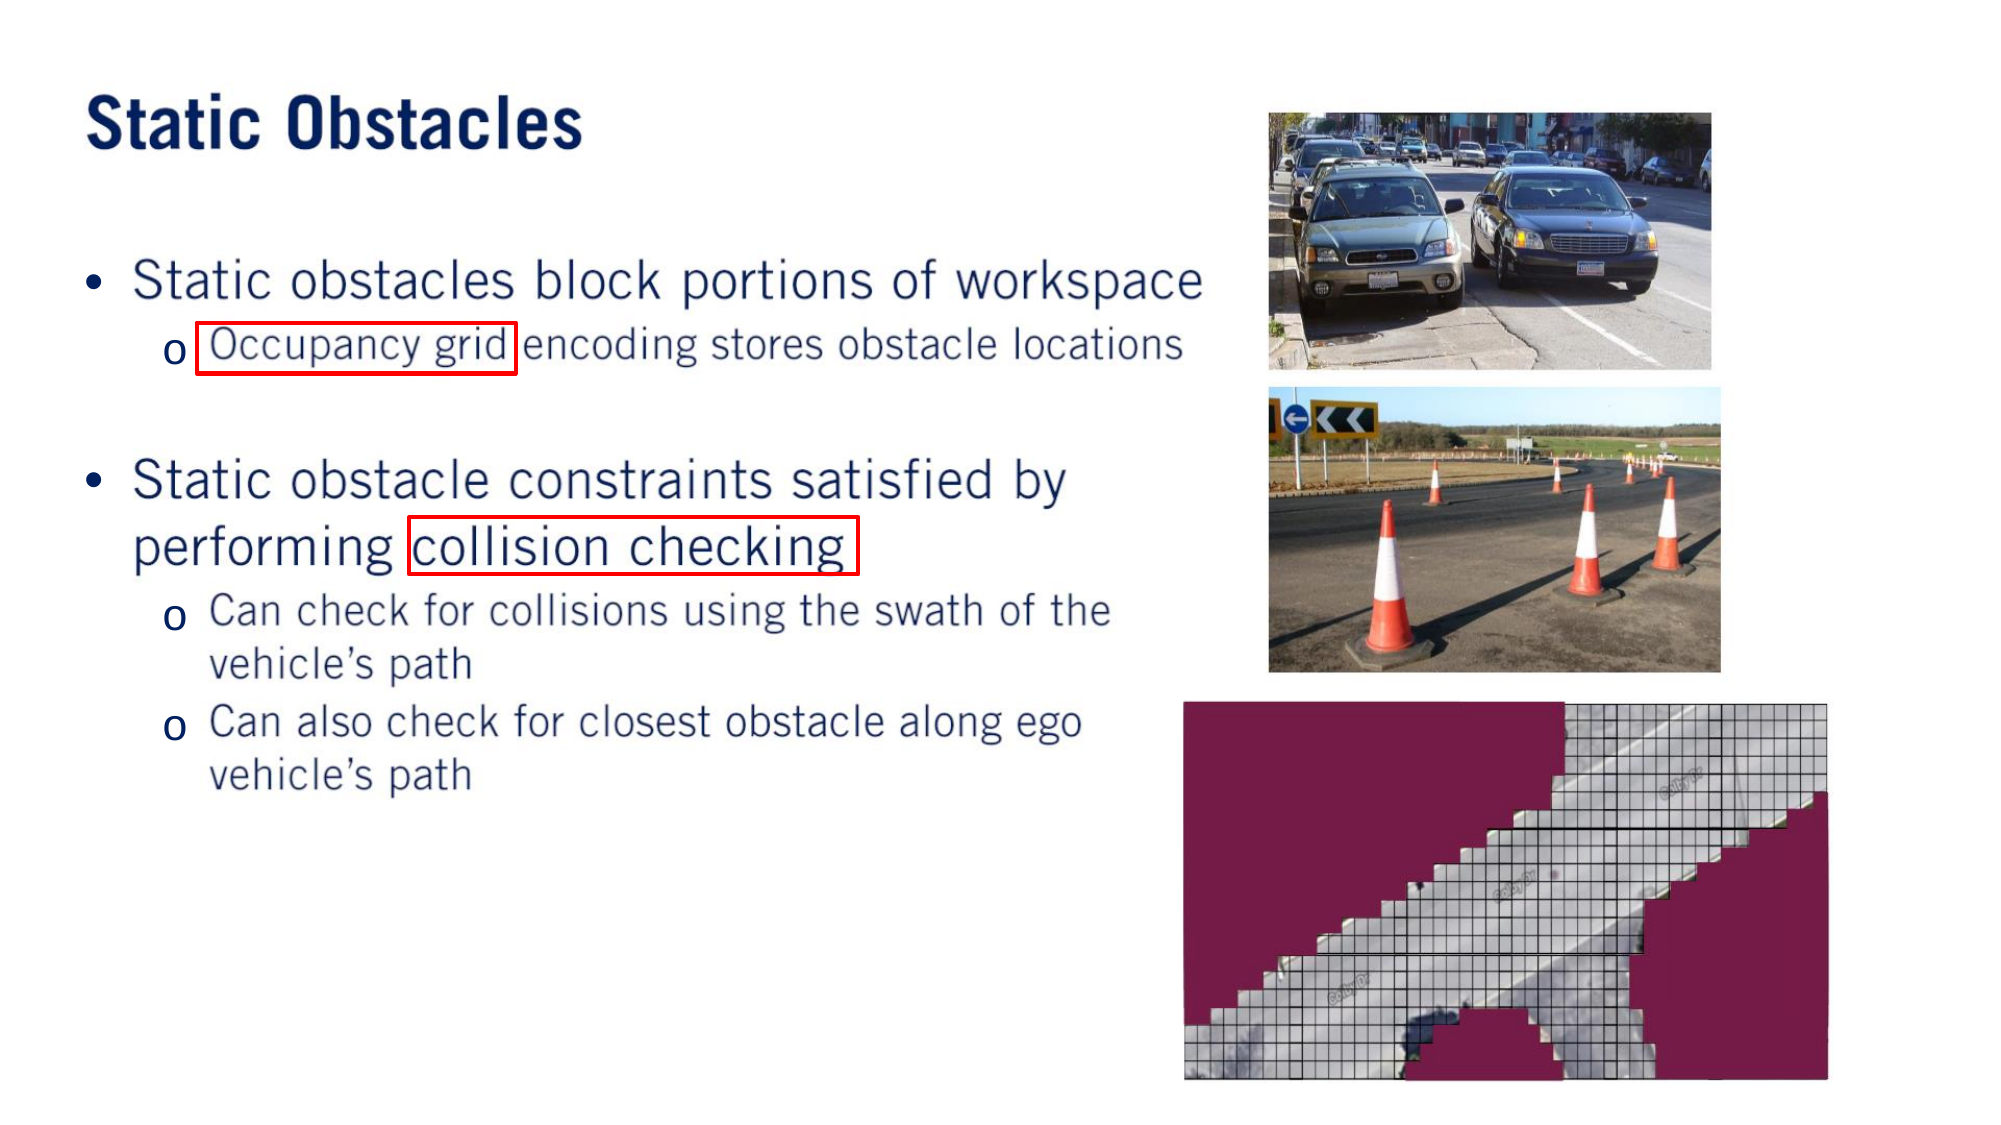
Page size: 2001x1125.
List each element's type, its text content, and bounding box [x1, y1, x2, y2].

text_box [195, 321, 518, 376]
text_box [407, 515, 860, 576]
text_box o o [161, 588, 214, 750]
text_box [0, 0, 2000, 1125]
text_box • • [84, 249, 129, 510]
text_box o [161, 322, 195, 374]
